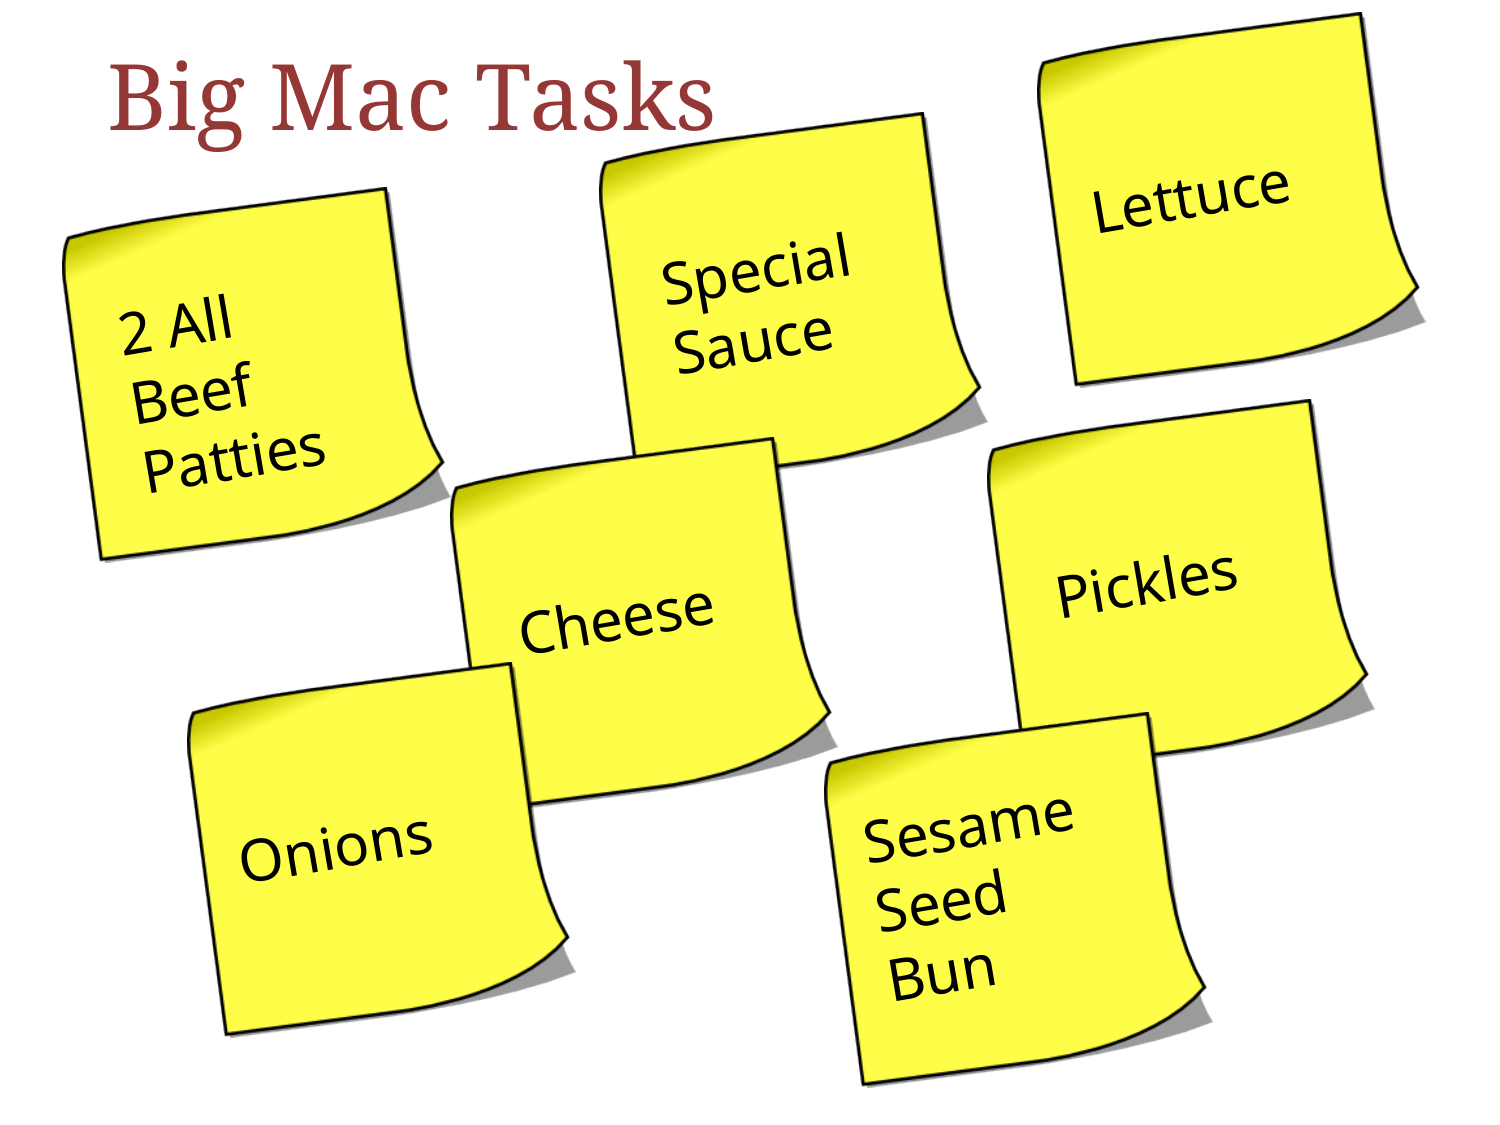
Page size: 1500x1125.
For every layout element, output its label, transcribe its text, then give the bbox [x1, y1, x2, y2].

title Big Mac Tasks [0, 0, 825, 188]
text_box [986, 399, 1376, 776]
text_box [187, 662, 576, 1038]
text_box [824, 712, 1213, 1088]
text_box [62, 187, 451, 563]
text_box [1037, 12, 1426, 388]
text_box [599, 112, 988, 488]
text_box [449, 437, 839, 813]
